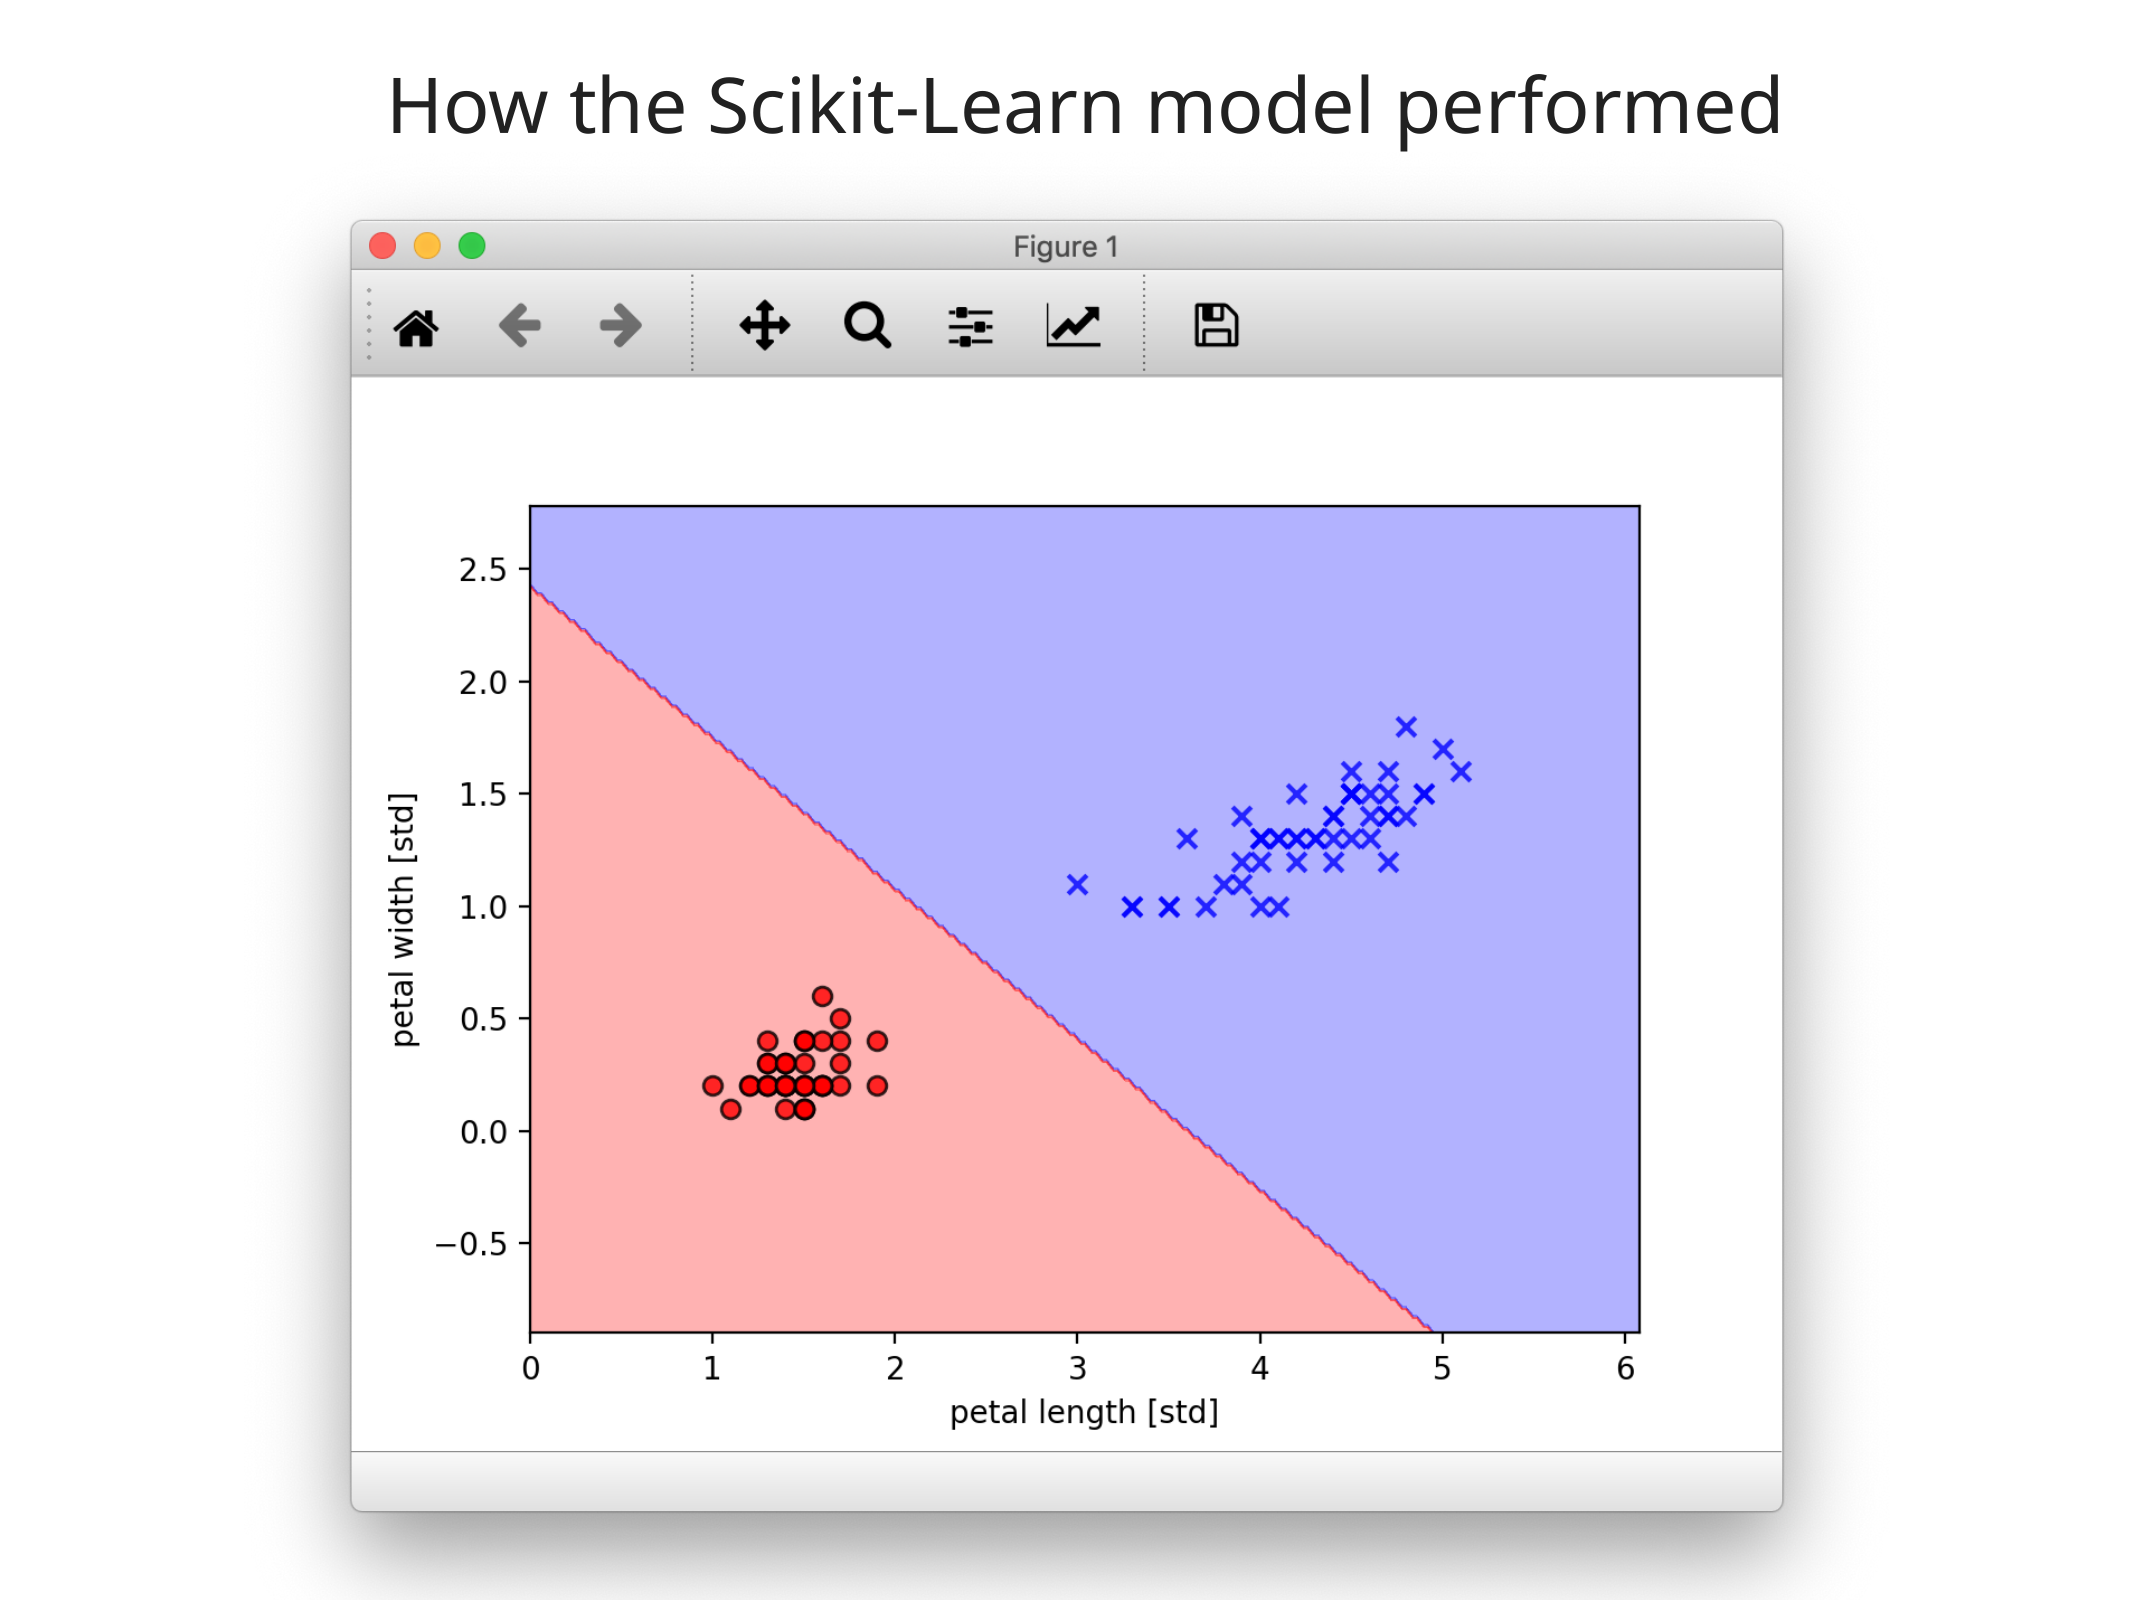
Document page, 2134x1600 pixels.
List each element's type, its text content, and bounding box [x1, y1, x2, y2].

picture [225, 135, 1908, 1600]
text_box How the Scikit-Learn model performed [378, 47, 1794, 135]
